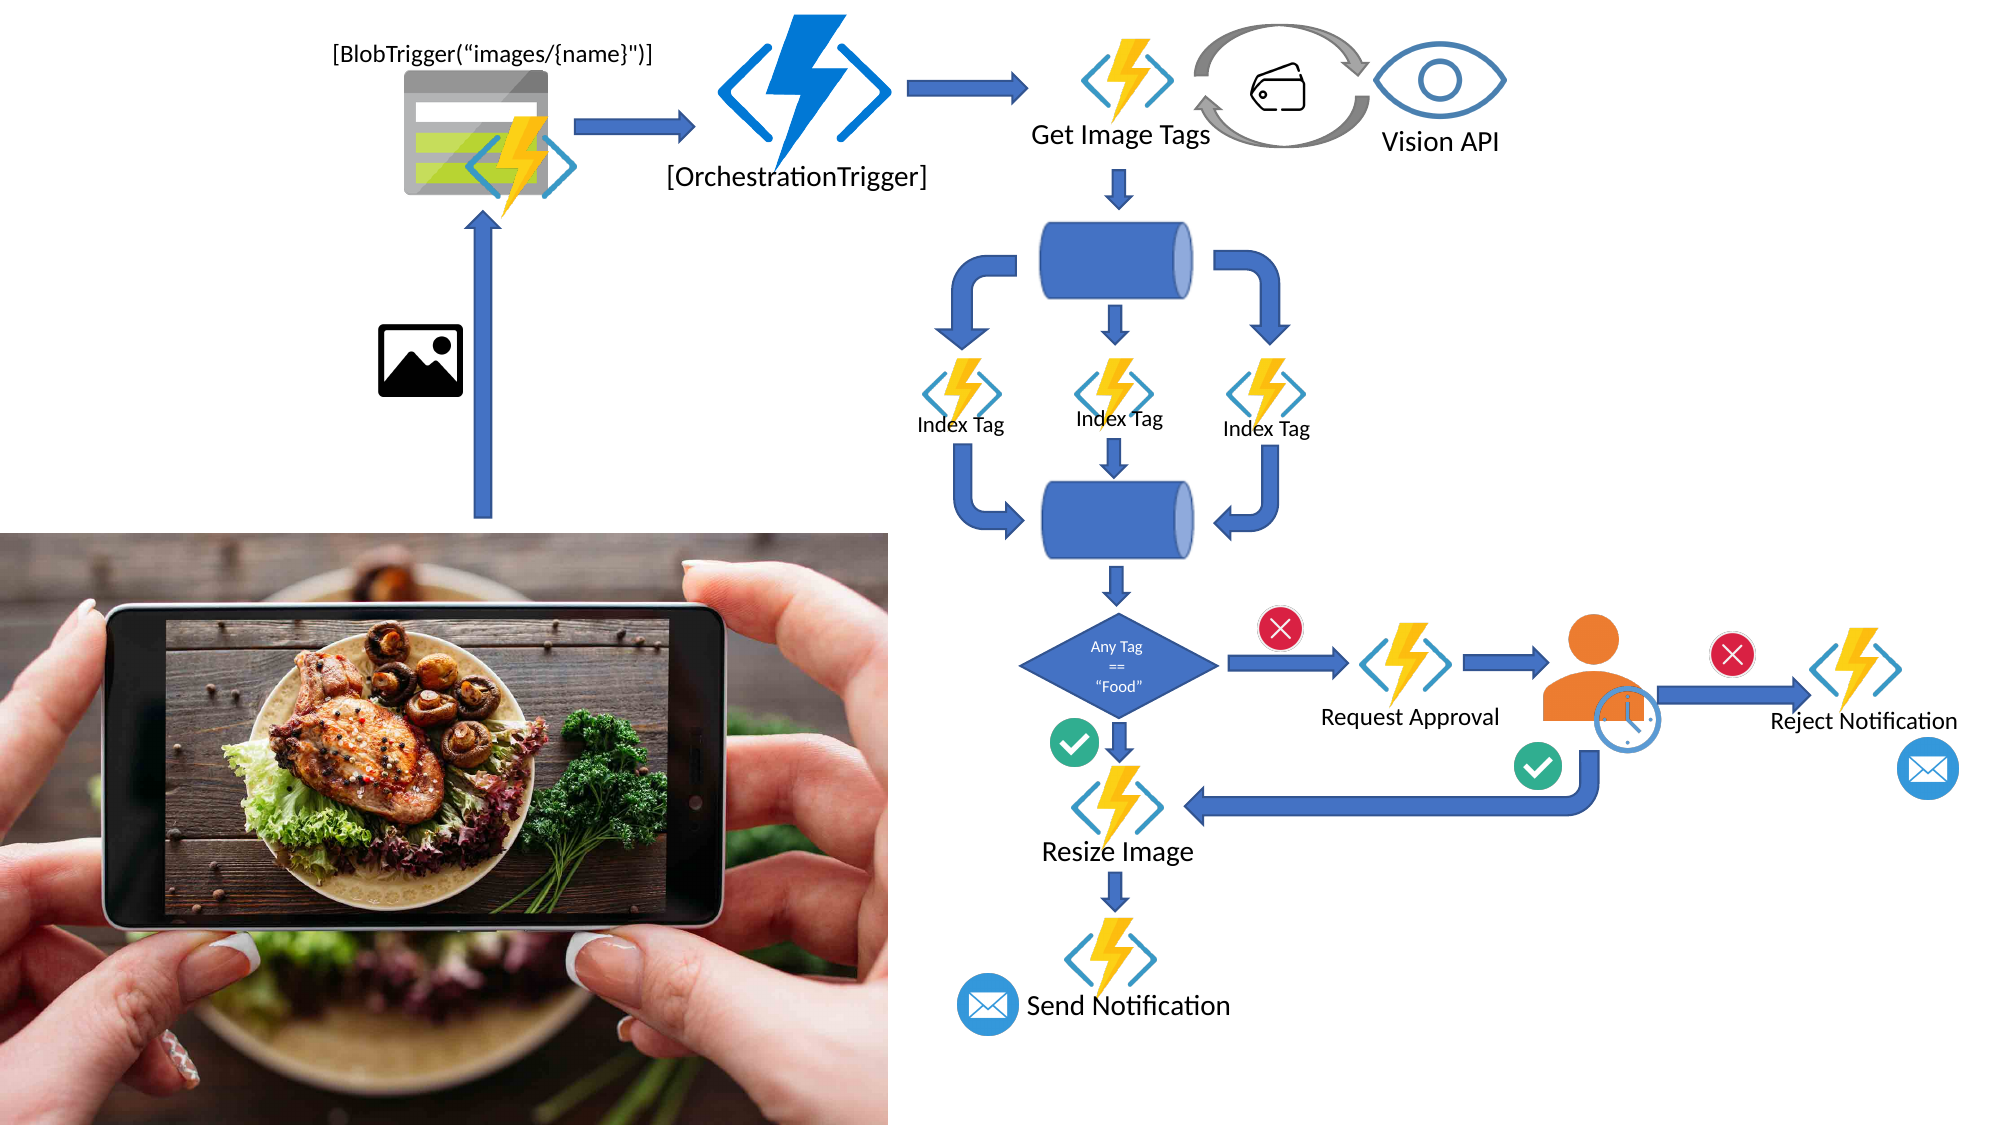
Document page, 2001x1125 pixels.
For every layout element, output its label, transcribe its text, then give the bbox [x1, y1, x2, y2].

picture [372, 312, 469, 409]
picture [1373, 13, 1507, 148]
picture [1809, 624, 1902, 717]
text_box [463, 224, 503, 519]
text_box [1670, 675, 1809, 715]
picture [1359, 619, 1452, 713]
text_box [649, 7, 952, 201]
picture [1081, 35, 1174, 128]
picture [1514, 592, 1670, 791]
text_box Send Notification [1019, 979, 1250, 1029]
text_box Reject Notification [1755, 697, 1976, 743]
text_box [1101, 565, 1132, 607]
text_box [1100, 876, 1131, 913]
text_box [1462, 654, 1518, 672]
text_box [1193, 95, 1217, 130]
text_box Resize Image [1027, 825, 1247, 876]
picture [1257, 605, 1305, 653]
text_box [1227, 645, 1350, 681]
picture [1064, 914, 1157, 1007]
text_box [1104, 722, 1135, 762]
text_box Any Tag == “Food” [1018, 612, 1220, 720]
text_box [902, 170, 1342, 565]
text_box [952, 70, 1029, 106]
picture [1896, 737, 1959, 800]
picture [957, 973, 1019, 1036]
picture [1050, 718, 1164, 855]
text_box [1193, 39, 1217, 77]
picture [404, 58, 577, 224]
text_box Request Approval [1306, 693, 1518, 738]
text_box Get Image Tags [1016, 108, 1237, 158]
text_box Vision API [1367, 114, 1585, 165]
picture [0, 533, 888, 1125]
text_box [BlobTrigger(“images/{name}")] [317, 30, 649, 76]
text_box [577, 118, 649, 136]
text_box [1338, 95, 1370, 138]
picture [1709, 631, 1756, 678]
text_box [1338, 36, 1371, 77]
picture [1217, 26, 1338, 147]
text_box [1183, 750, 1600, 828]
